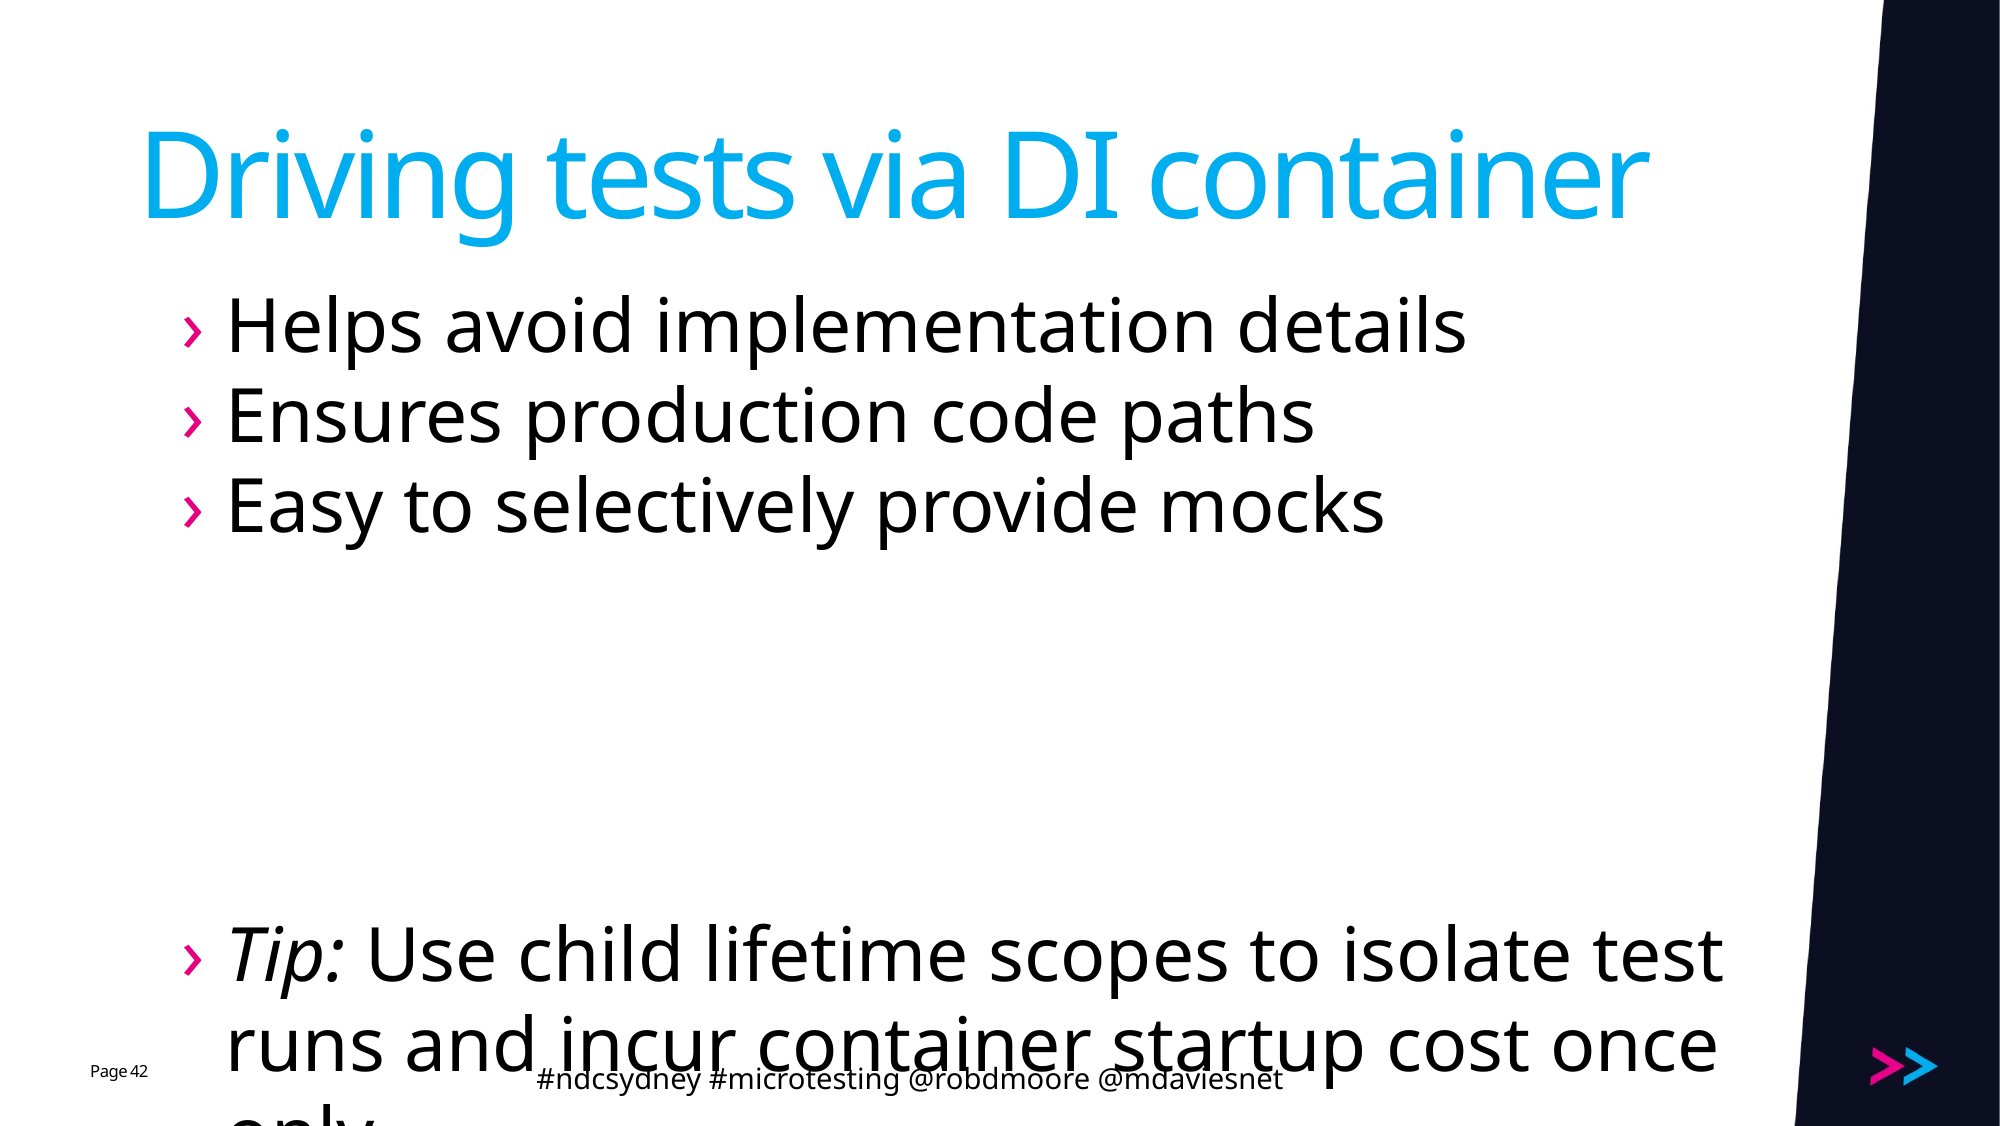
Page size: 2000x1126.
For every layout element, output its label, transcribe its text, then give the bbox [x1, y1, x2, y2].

title Driving tests via DI container [137, 54, 1786, 243]
slide_number 42 [130, 1061, 166, 1113]
picture [0, 0, 2000, 1126]
list Helps avoid implementation details Ensures production code paths Easy to selectively provide mocks Tip: Use child lifetime scopes to isolate test runs and incur container startup cost once only [137, 277, 1786, 1021]
